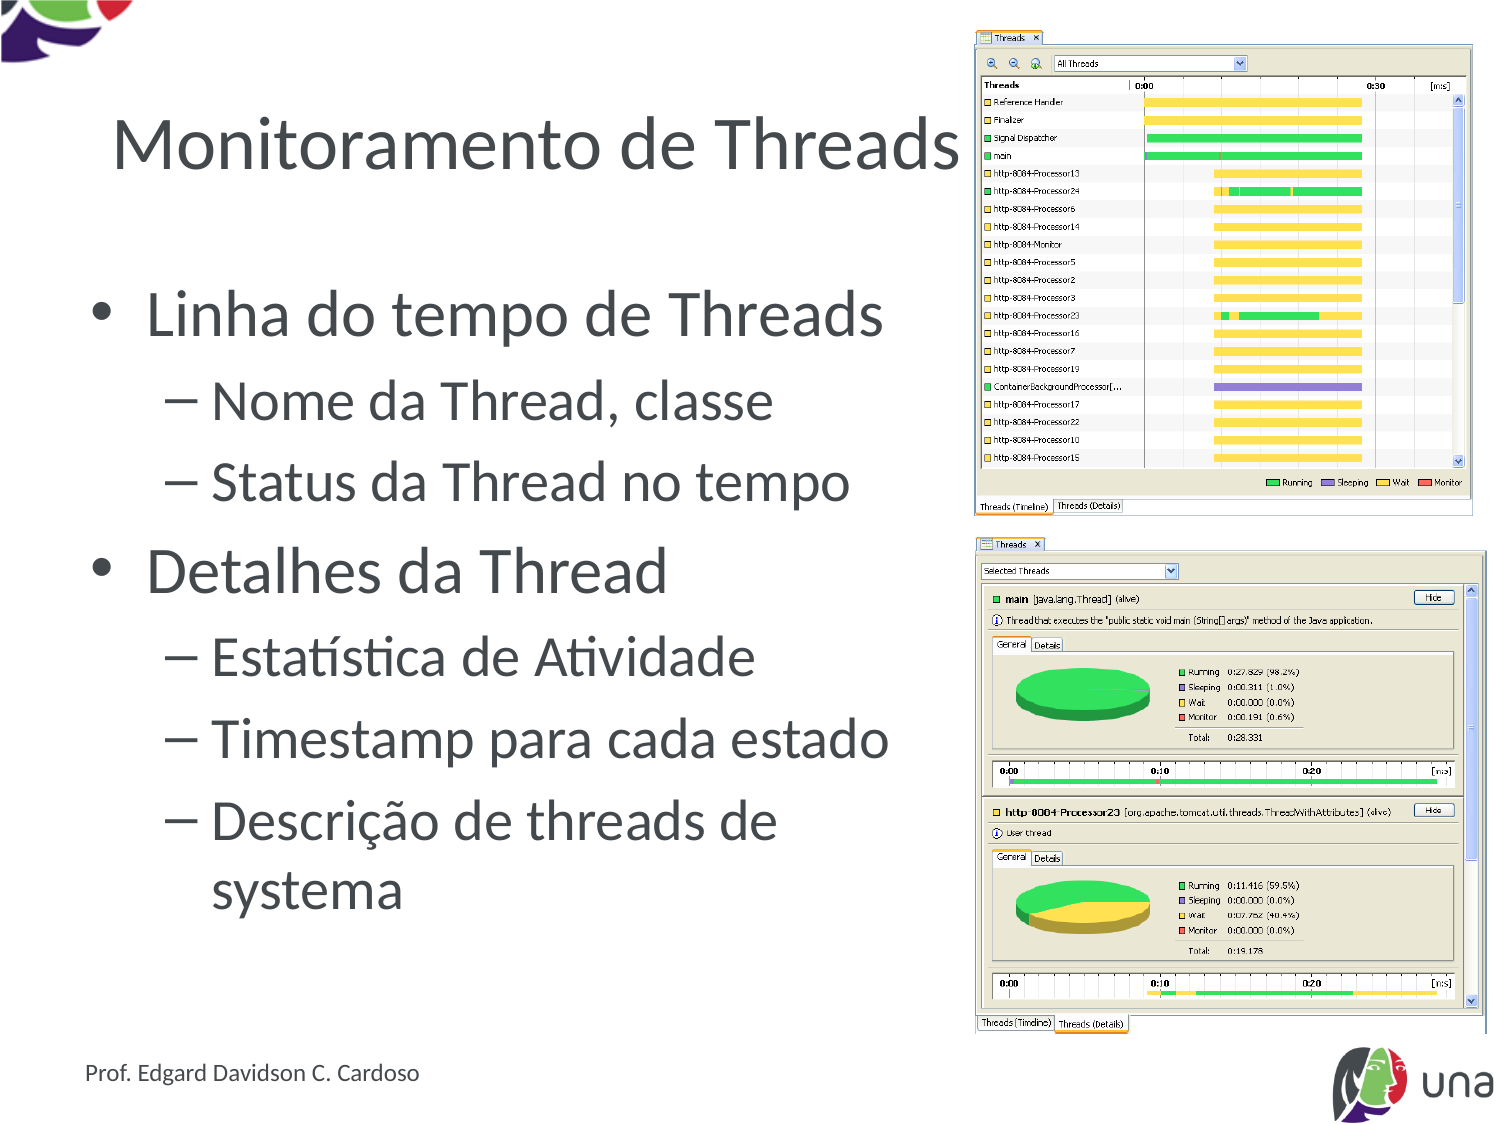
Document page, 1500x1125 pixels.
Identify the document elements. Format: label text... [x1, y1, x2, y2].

picture [974, 30, 1473, 516]
picture [1330, 1044, 1500, 1125]
picture [971, 526, 1500, 1036]
title Monitoramento de Threads [75, 45, 967, 233]
picture [0, 0, 141, 69]
list Linha do tempo de Threads Nome da Thread, classe Status da Thread no tempo Detalhes da Thread Estatística de Atividade Timestamp para cada estado Descrição de threads de systema [75, 262, 971, 1008]
